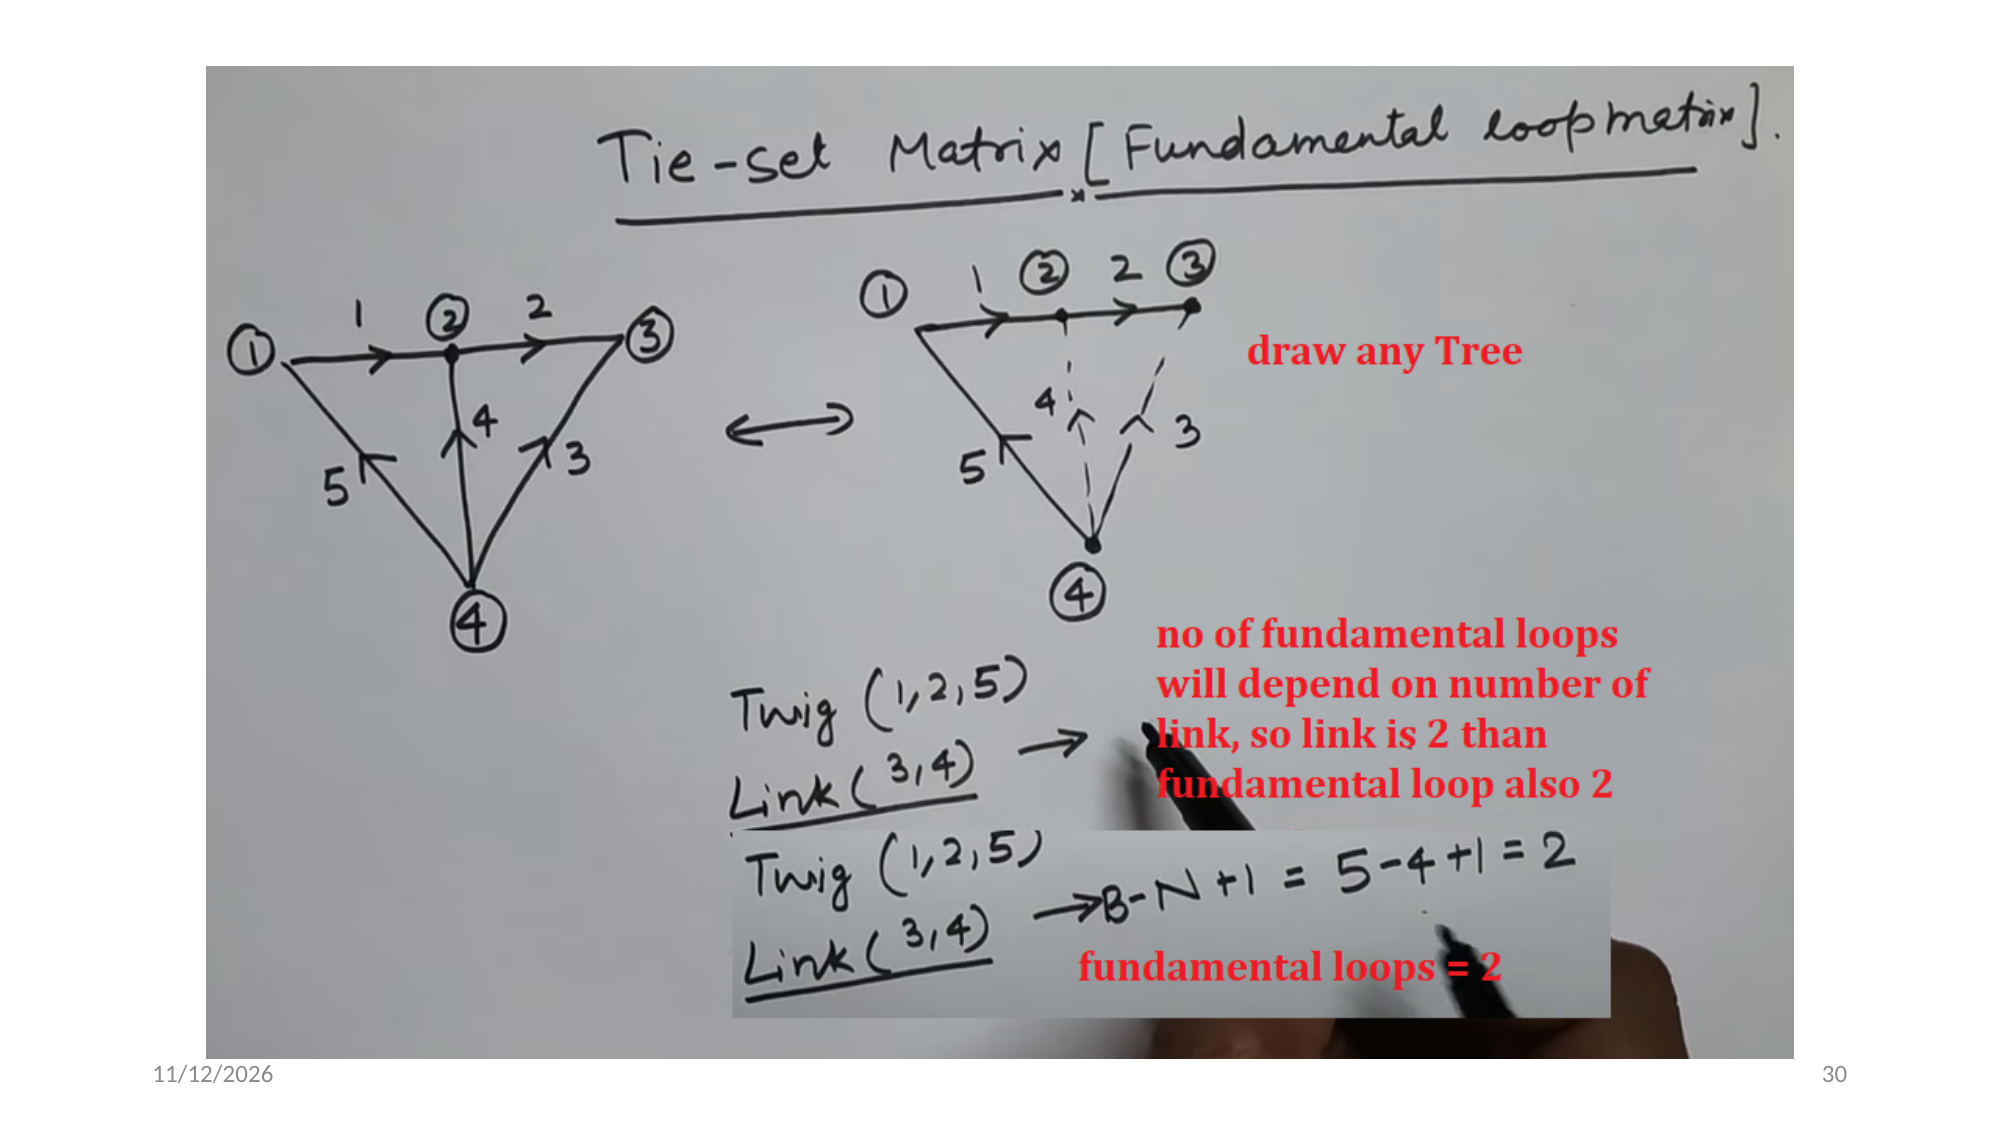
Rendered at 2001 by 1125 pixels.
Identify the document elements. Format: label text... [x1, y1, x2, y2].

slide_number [137, 1042, 588, 1103]
slide_number 30 [1412, 1042, 1863, 1103]
picture [206, 66, 1794, 1059]
